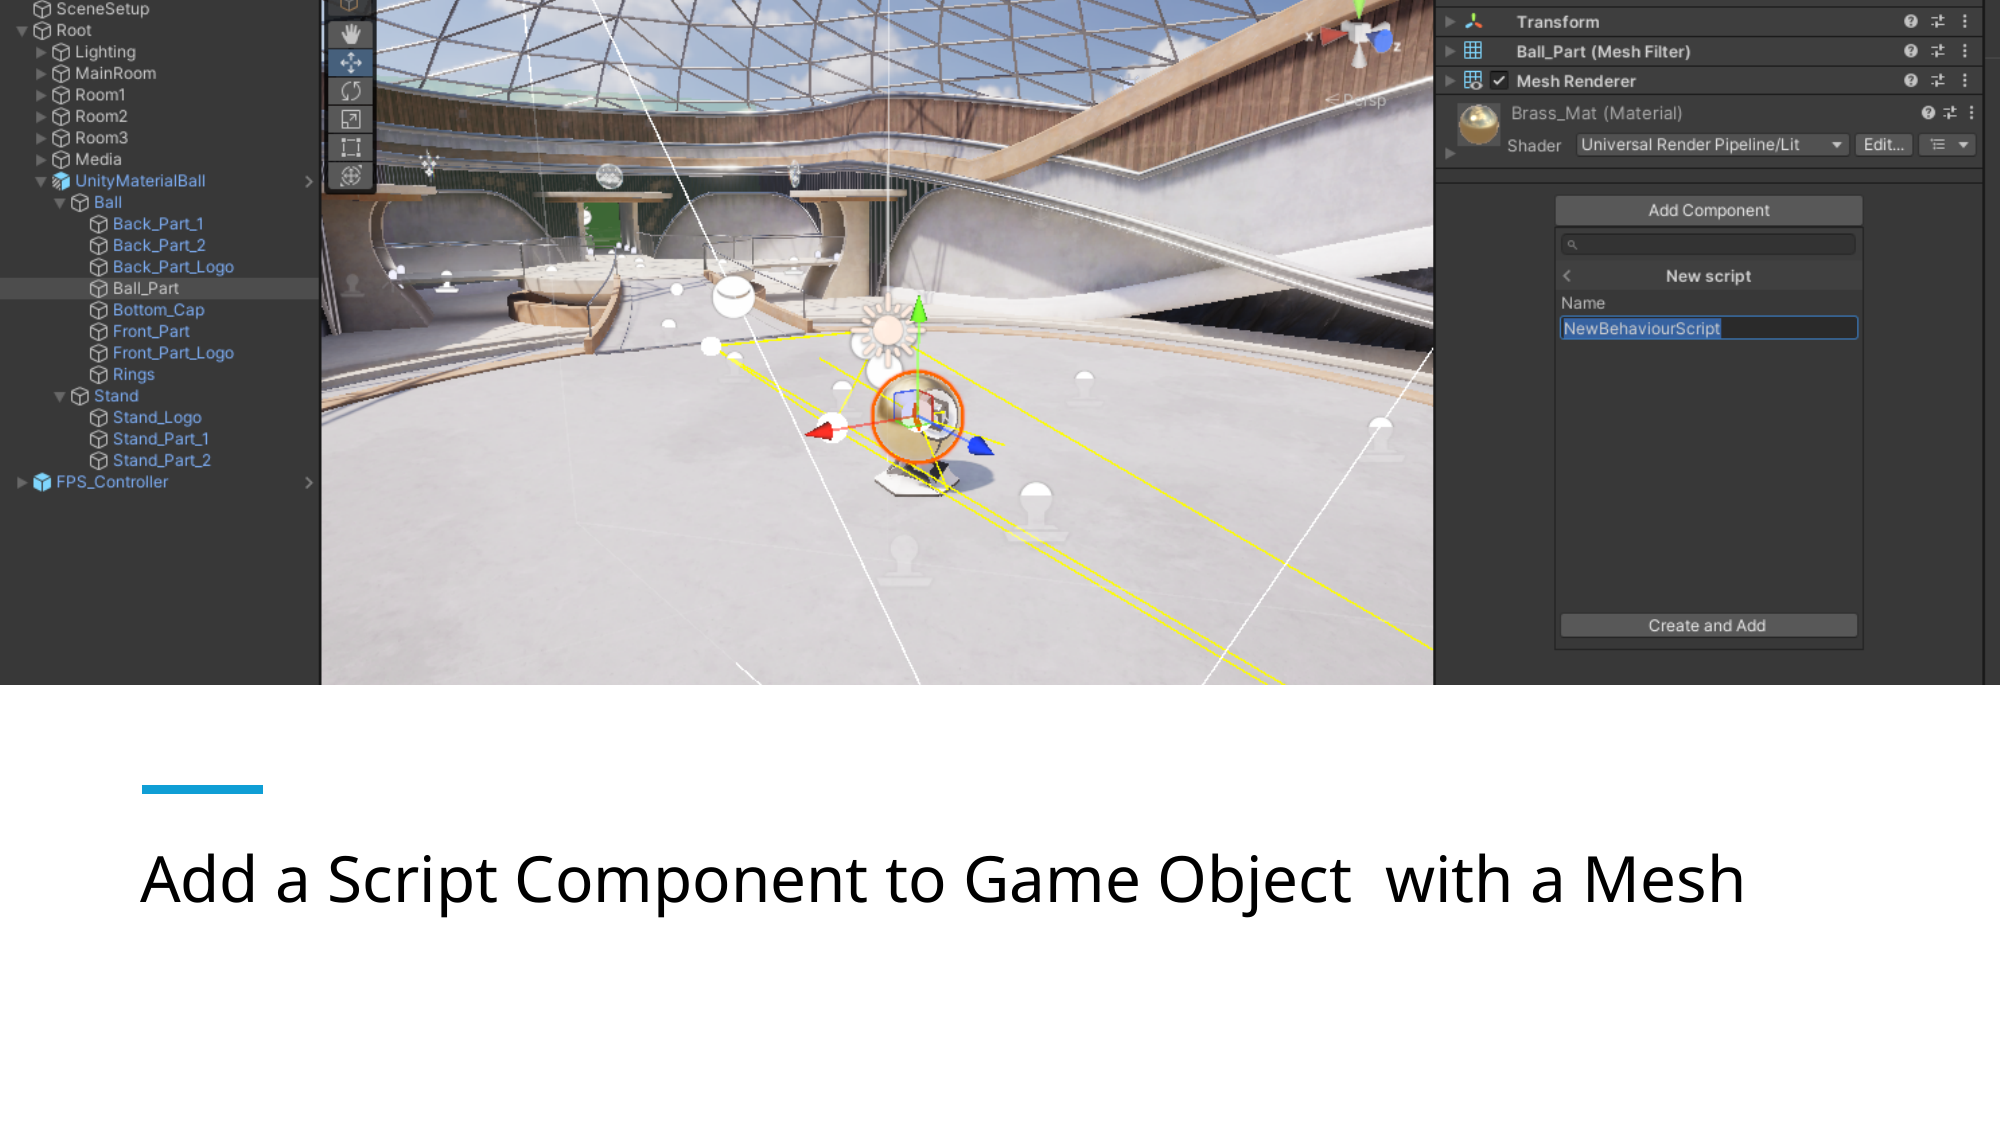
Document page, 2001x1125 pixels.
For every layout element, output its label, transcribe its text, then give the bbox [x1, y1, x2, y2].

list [0, 0, 2000, 685]
title Add a Script Component to Game Object with a Mesh [125, 832, 1784, 931]
